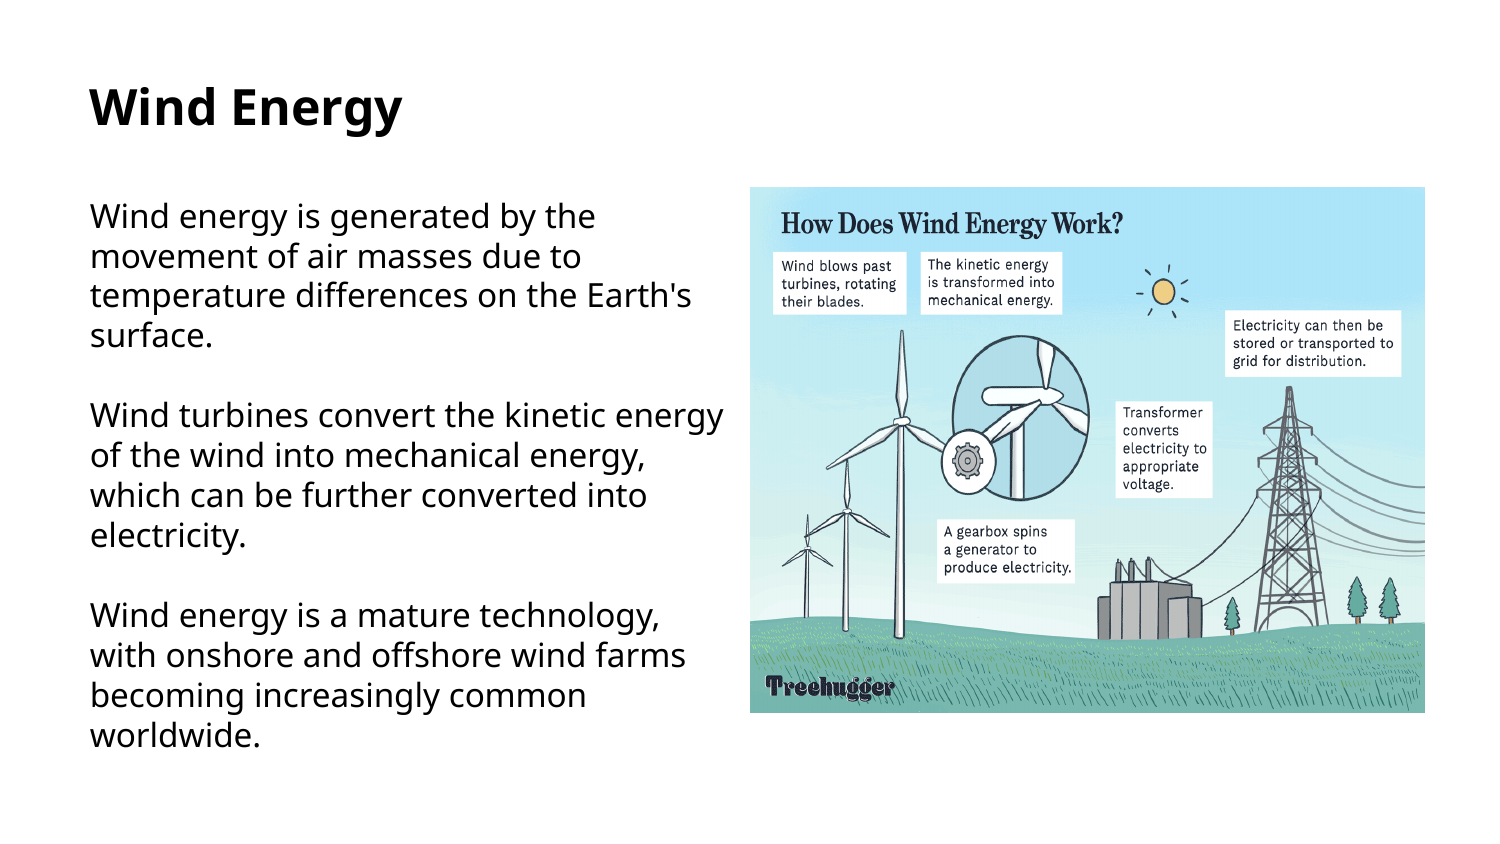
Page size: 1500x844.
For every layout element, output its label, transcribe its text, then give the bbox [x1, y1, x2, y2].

text_box Wind energy is generated by the movement of air masses due to temperature differences on the Earth's surface. Wind turbines convert the kinetic energy of the wind into mechanical energy, which can be further converted into electricity. Wind energy is a mature technology, with onshore and offshore wind farms becoming increasingly common worldwide. [74, 187, 749, 713]
picture [749, 187, 1425, 713]
text_box Wind Energy [74, 37, 1425, 173]
